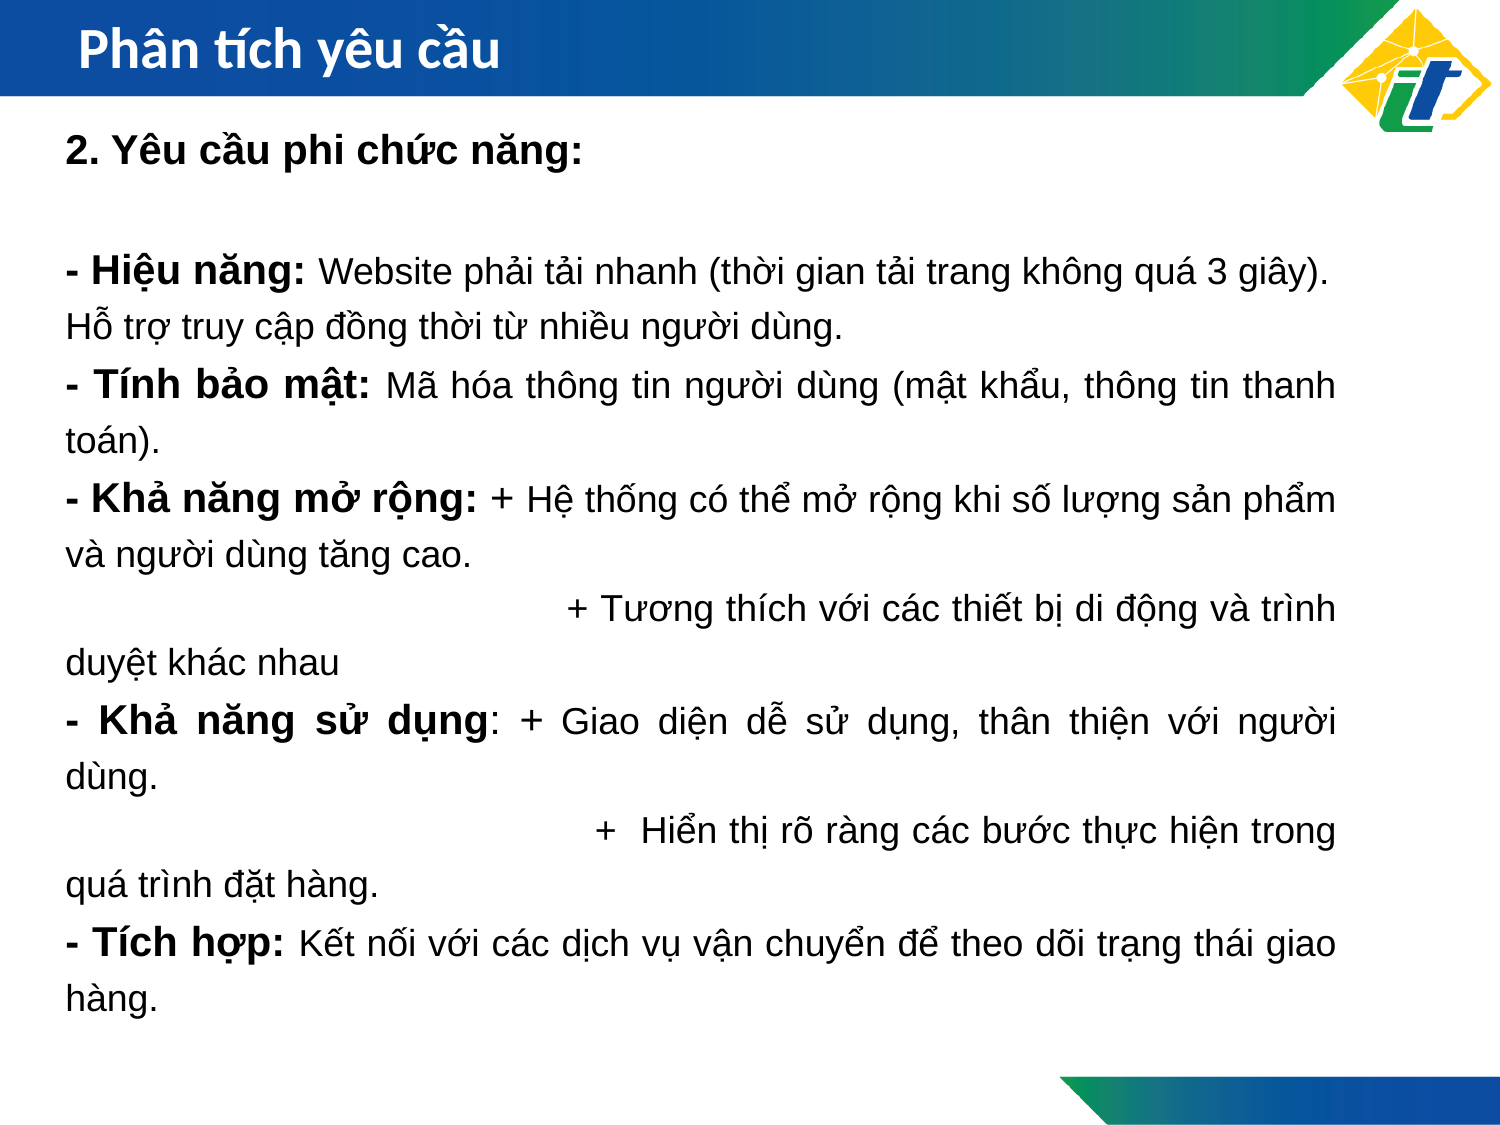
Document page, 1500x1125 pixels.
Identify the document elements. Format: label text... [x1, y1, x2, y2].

list 2. Yêu cầu phi chức năng: - Hiệu năng: Website phải tải nhanh (thời gian tải trang không quá 3 giây). Hỗ trợ truy cập đồng thời từ nhiều người dùng. - Tính bảo mật: Mã hóa thông tin người dùng (mật khẩu, thông tin thanh toán). - Khả năng mở rộng: + Hệ thống có thể mở rộng khi số lượng sản phẩm và người dùng tăng cao. + Tương thích với các thiết bị di động và trình duyệt khác nhau - Khả năng sử dụng: + Giao diện dễ sử dụng, thân thiện với người dùng. + Hiển thị rõ ràng các bước thực hiện trong quá trình đặt hàng. - Tích hợp: Kết nối với các dịch vụ vận chuyển để theo dõi trạng thái giao hàng. [50, 105, 1352, 1033]
title Phân tích yêu cầu [50, 2, 1286, 97]
picture [0, 0, 1500, 1125]
